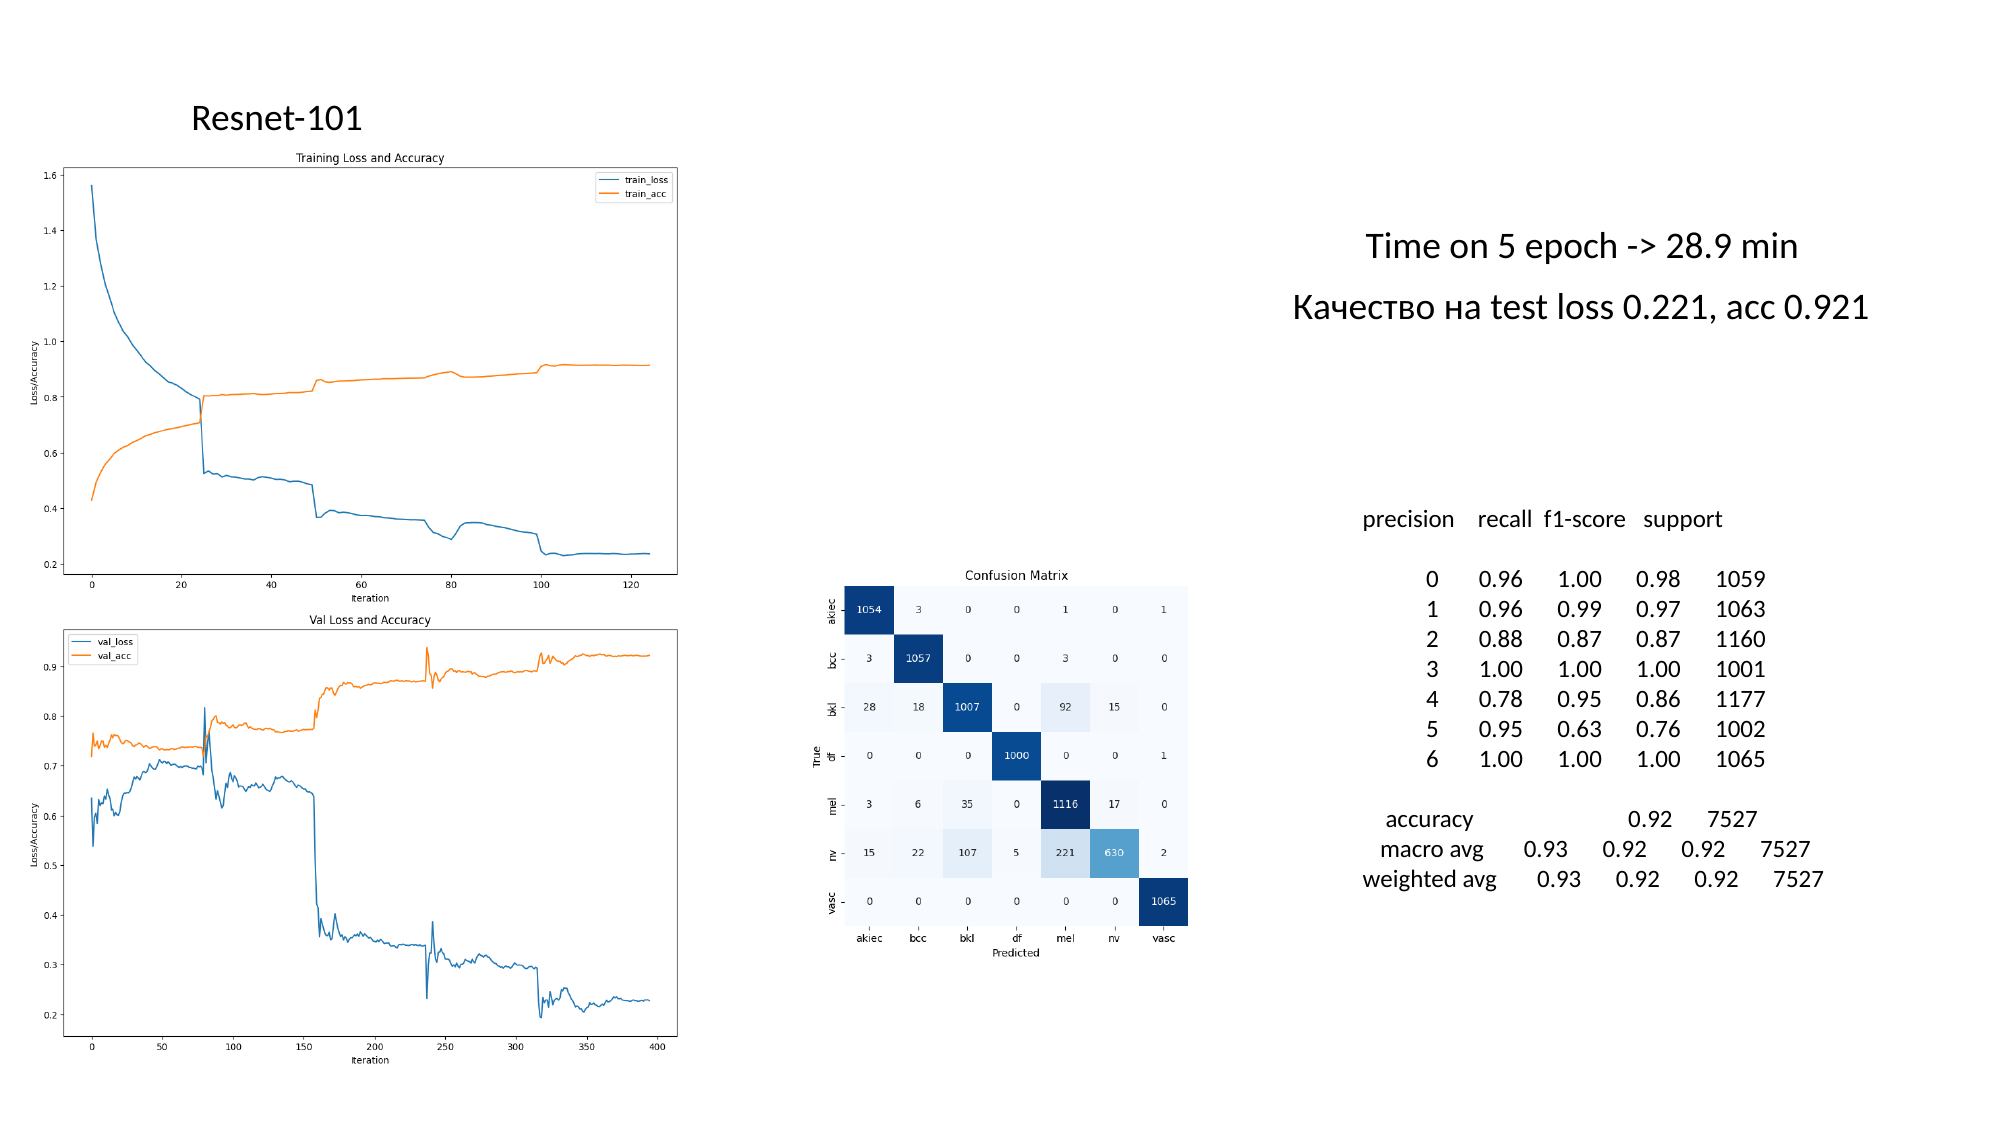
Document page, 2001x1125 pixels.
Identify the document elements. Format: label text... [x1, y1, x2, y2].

picture [23, 146, 683, 1071]
text_box Качество на test loss 0.221, acc 0.921 [1278, 274, 1885, 335]
text_box Time on 5 epoch -> 28.9 min [1350, 214, 1815, 274]
picture [805, 562, 1195, 965]
text_box Resnet-101 [176, 85, 467, 146]
text_box precision recall f1-score support 0 0.96 1.00 0.98 1059 1 0.96 0.99 0.97 1063 2 0.88 0.87 0.87 1160 3 1.00 1.00 1.00 1001 4 0.78 0.95 0.86 1177 5 0.95 0.63 0.76 1002 6 1.00 1.00 1.00 1065 accuracy 0.92 7527 macro avg 0.93 0.92 0.92 7527 weighted avg 0.93 0.92 0.92 7527 [1347, 495, 1848, 900]
